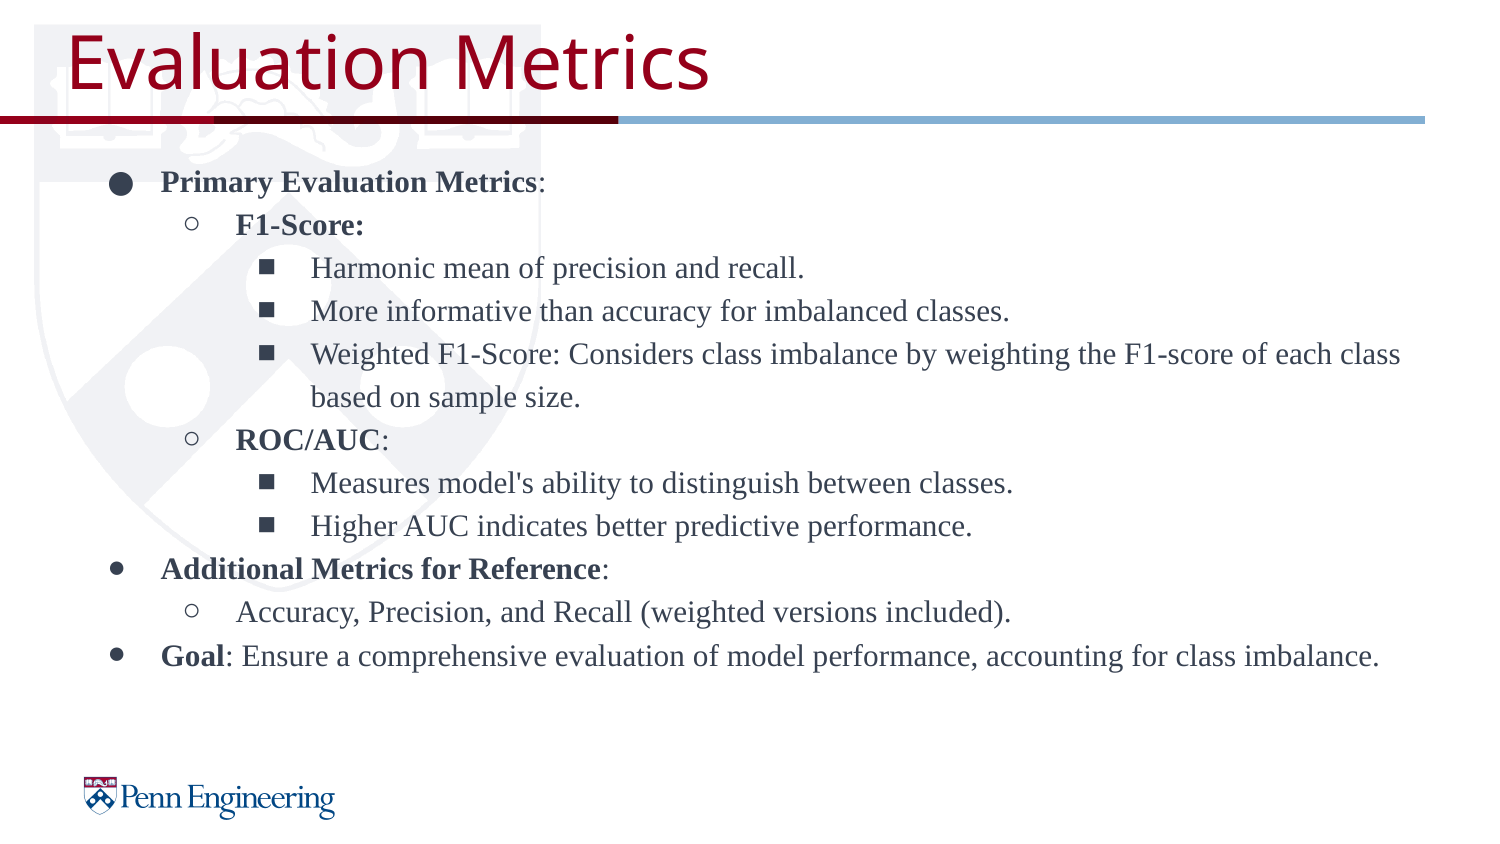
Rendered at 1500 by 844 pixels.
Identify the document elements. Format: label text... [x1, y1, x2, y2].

picture [75, 770, 343, 823]
title Evaluation Metrics [50, 2, 1401, 117]
list Primary Evaluation Metrics: F1-Score: Harmonic mean of precision and recall. More informative than accuracy for imbalanced classes. Weighted F1-Score: Considers class imbalance by weighting the F1-score of each class based on sample size. ROC/AUC: Measures model's ability to distinguish between classes. Higher AUC indicates better predictive performance. Additional Metrics for Reference: Accuracy, Precision, and Recall (weighted versions included). Goal: Ensure a comprehensive evaluation of model performance, accounting for class imbalance. [70, 148, 1421, 754]
